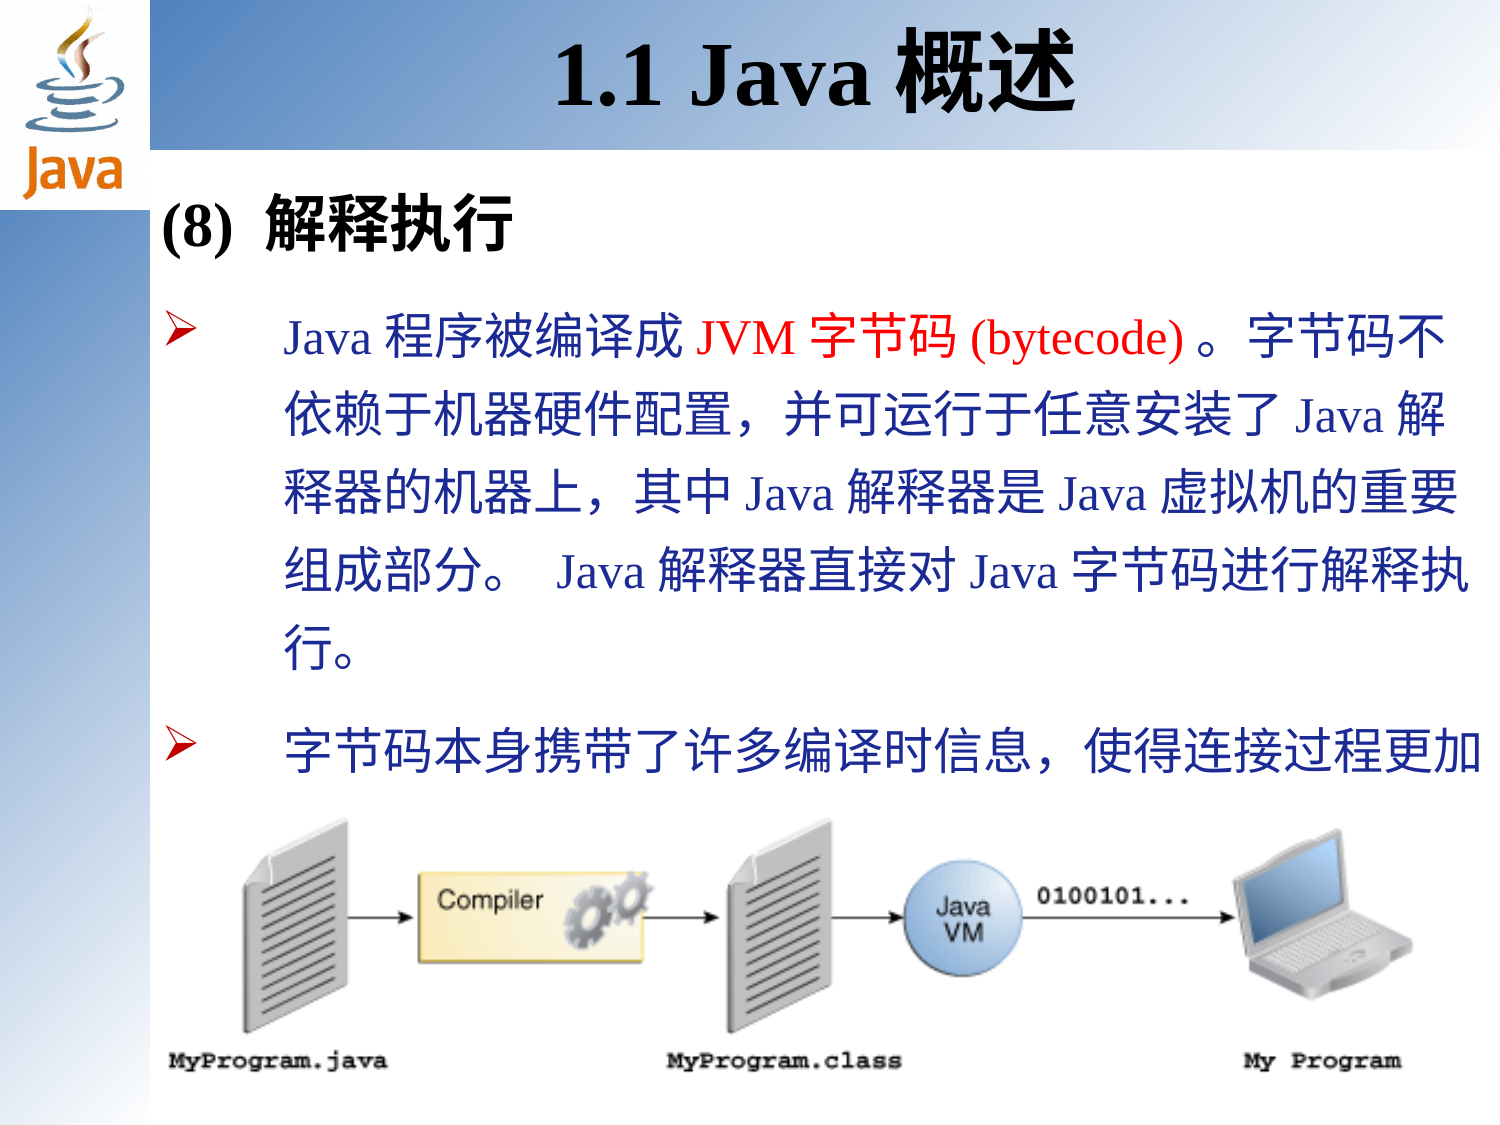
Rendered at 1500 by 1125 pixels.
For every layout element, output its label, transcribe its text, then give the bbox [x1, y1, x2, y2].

text_box (8) 解释执行 Java程序被编译成JVM字节码(bytecode)。字节码不依赖于机器硬件配置，并可运行于任意安装了Java解释器的机器上，其中Java解释器是Java虚拟机的重要组成部分。 Java解释器直接对Java字节码进行解释执行。 字节码本身携带了许多编译时信息，使得连接过程更加简单。 [146, 137, 1500, 1125]
picture [150, 799, 1451, 1098]
text_box [74, 87, 149, 163]
picture [0, 0, 149, 210]
text_box 1.1 Java概述 [149, 0, 1500, 138]
